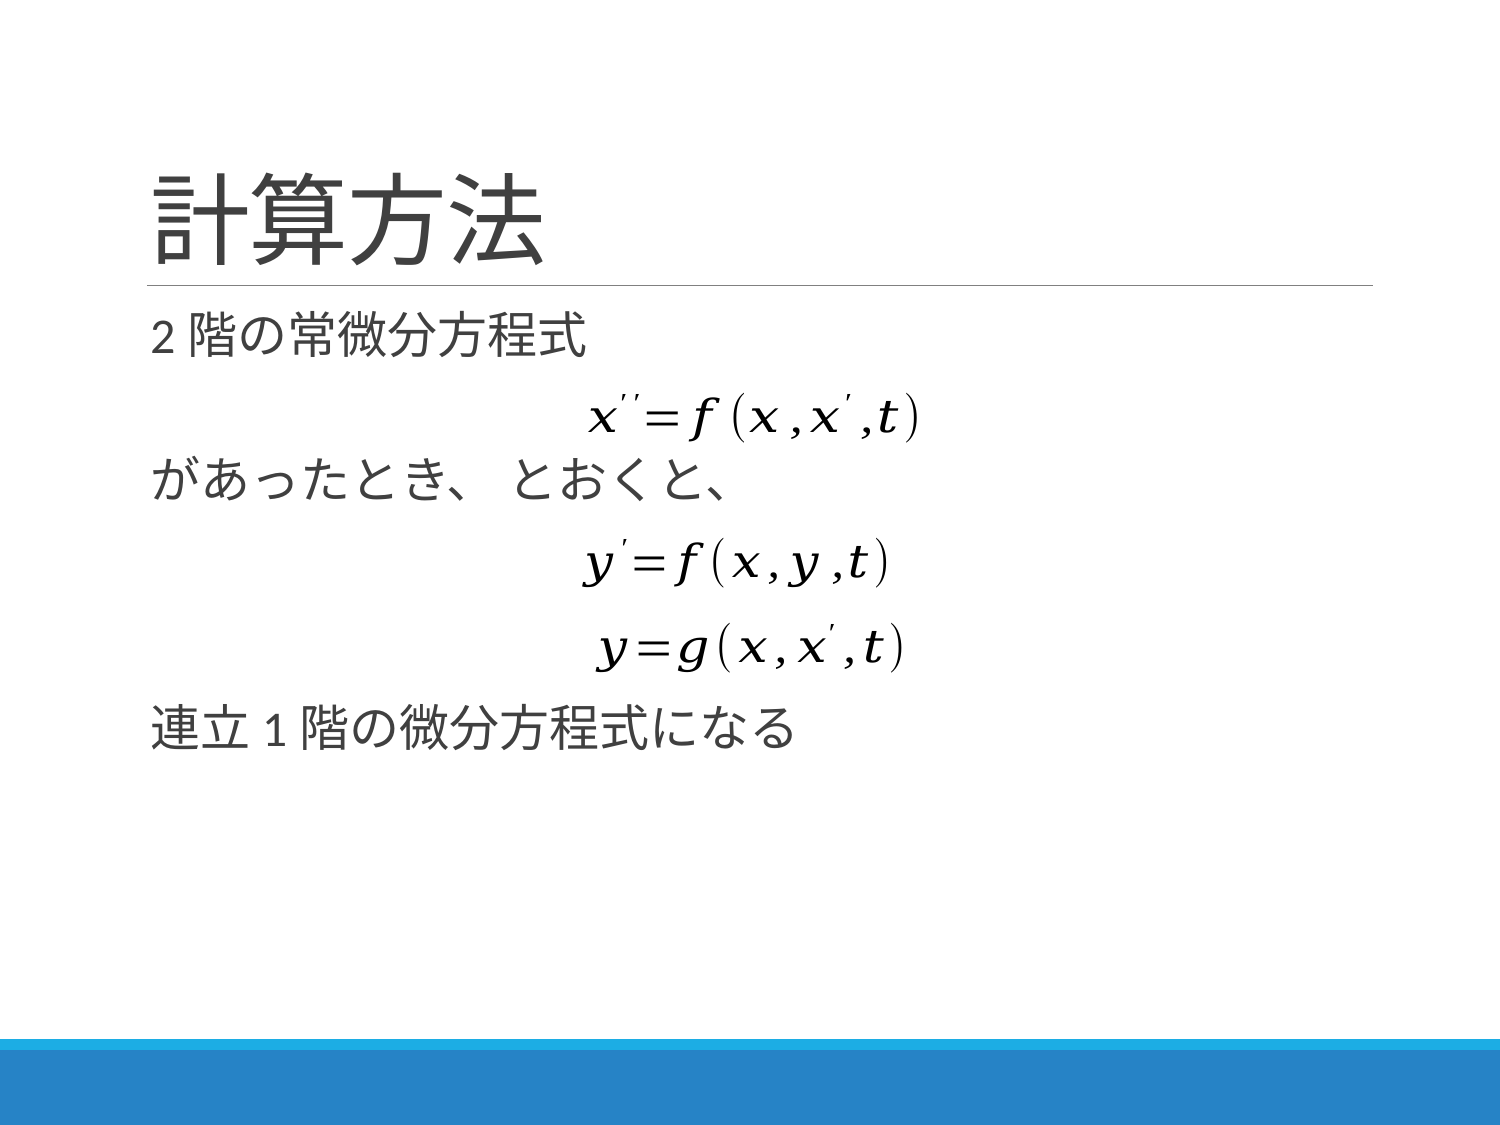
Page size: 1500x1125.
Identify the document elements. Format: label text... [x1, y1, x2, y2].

title 計算方法 [135, 47, 1373, 285]
text_box 連立1階の微分方程式になる [135, 695, 1373, 780]
list 2階の常微分方程式 [135, 302, 1373, 388]
